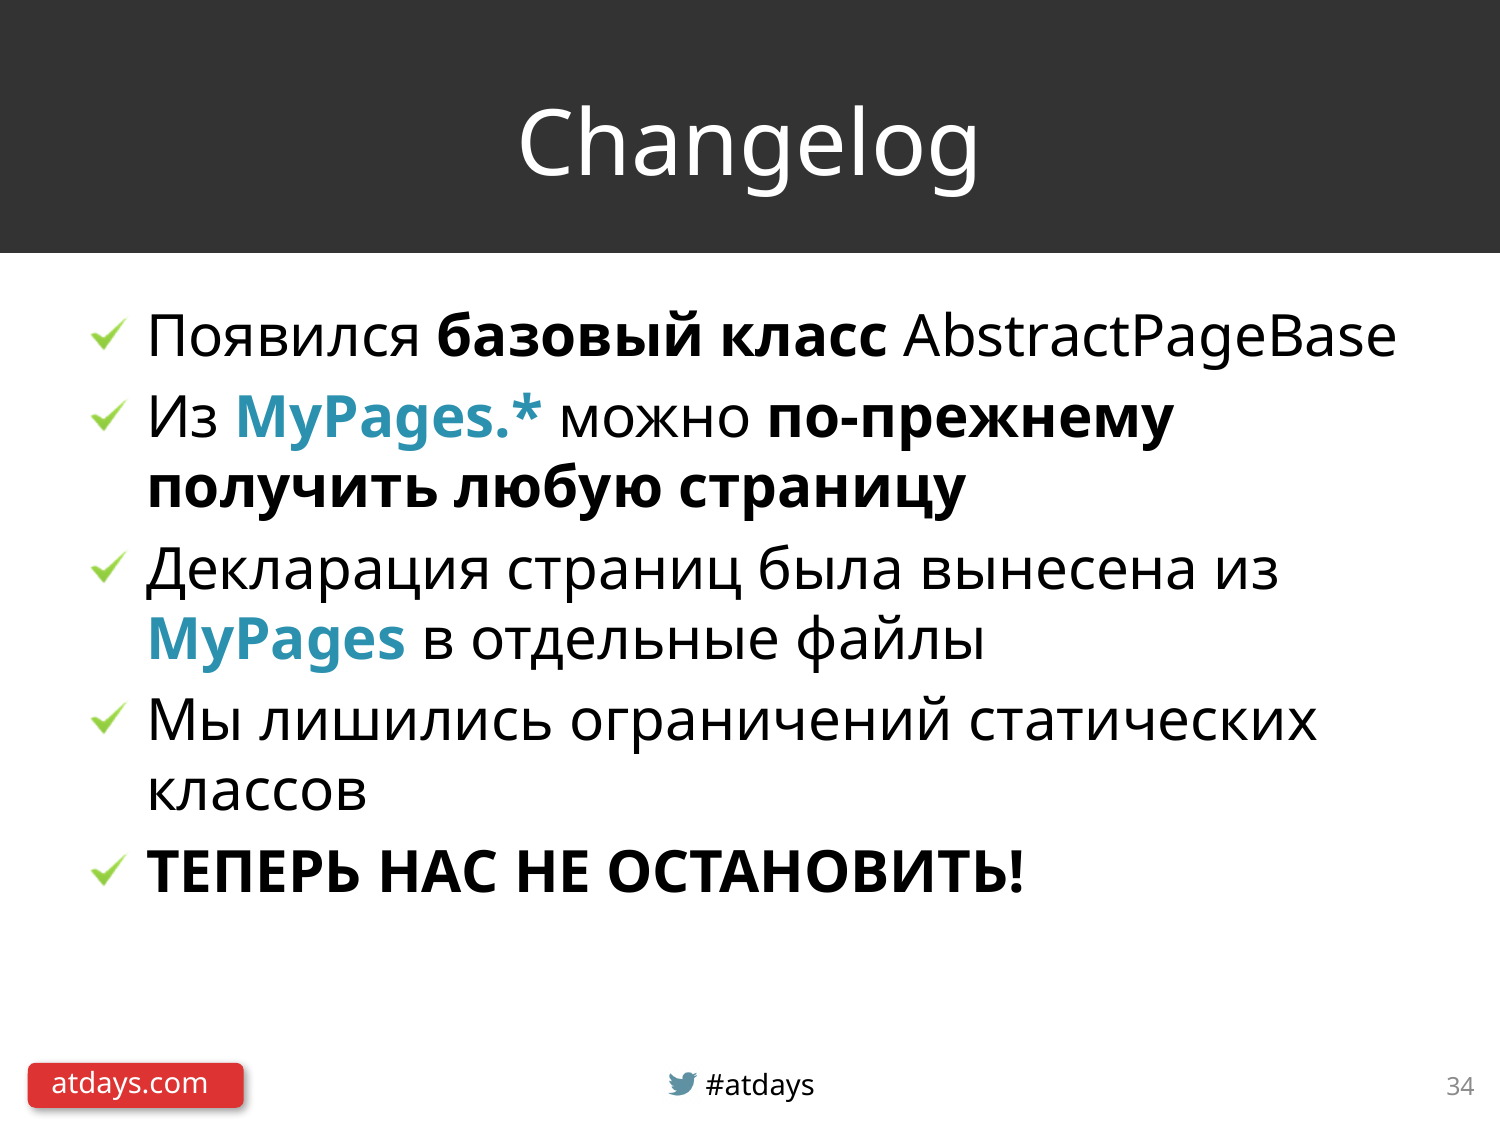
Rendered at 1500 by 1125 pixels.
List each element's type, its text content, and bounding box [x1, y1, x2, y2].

text_box Появился базовый класс AbstractPageBase Из MyPages.* можно по-прежнему получить любую страницу Декларация страниц была вынесена из MyPages в отдельные файлы Мы лишились ограничений статических классов ТЕПЕРЬ НАС НЕ ОСТАНОВИТЬ! [74, 290, 1425, 1034]
picture [89, 394, 131, 435]
picture [662, 1063, 703, 1104]
picture [89, 848, 131, 890]
slide_number 34 [1139, 1057, 1490, 1118]
title Changelog [75, 45, 1425, 233]
picture [89, 312, 131, 354]
picture [89, 545, 131, 587]
picture [89, 696, 131, 738]
